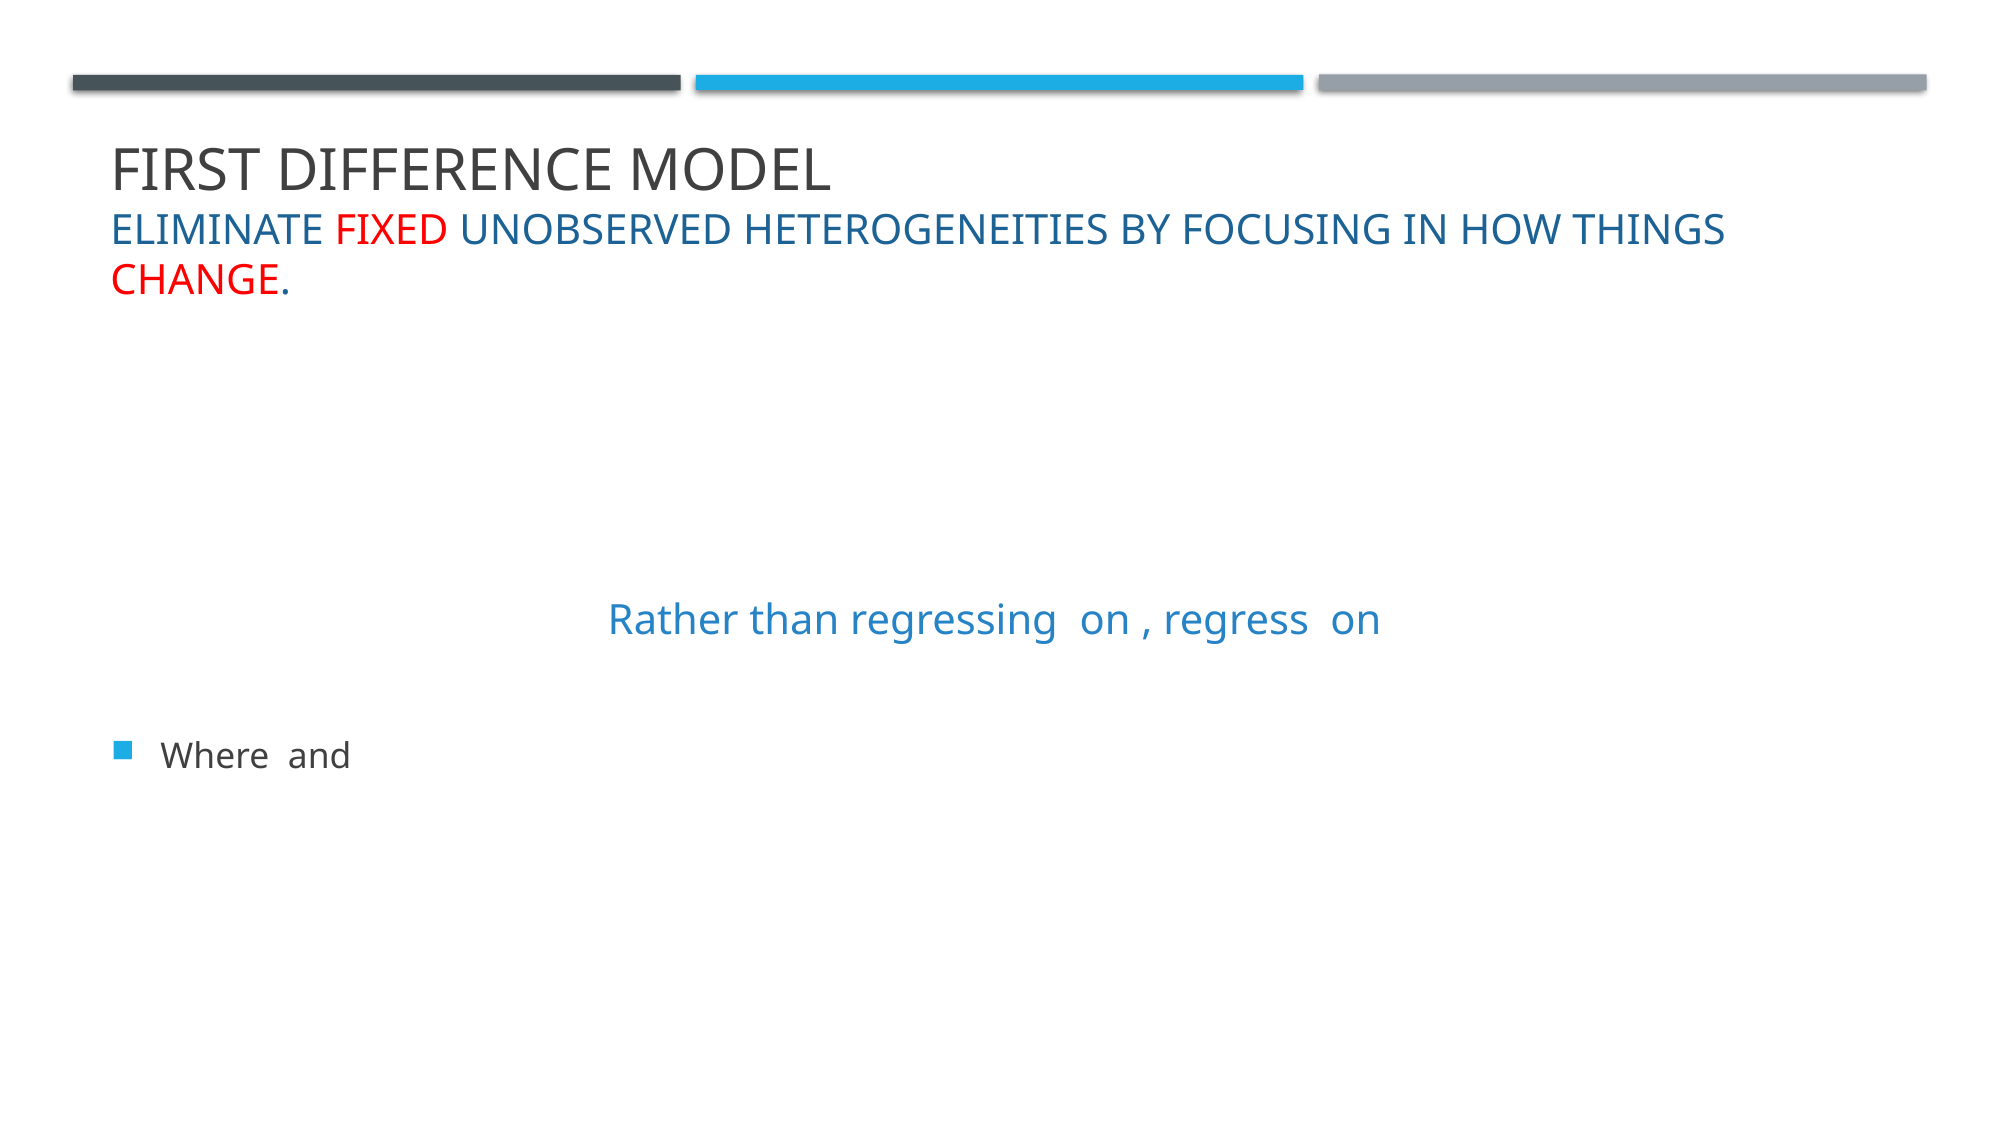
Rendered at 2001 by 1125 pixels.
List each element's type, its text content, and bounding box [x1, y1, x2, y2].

title First difference model Eliminate fixed unobserved heterogeneities by focusing in how things change. [95, 115, 1905, 311]
